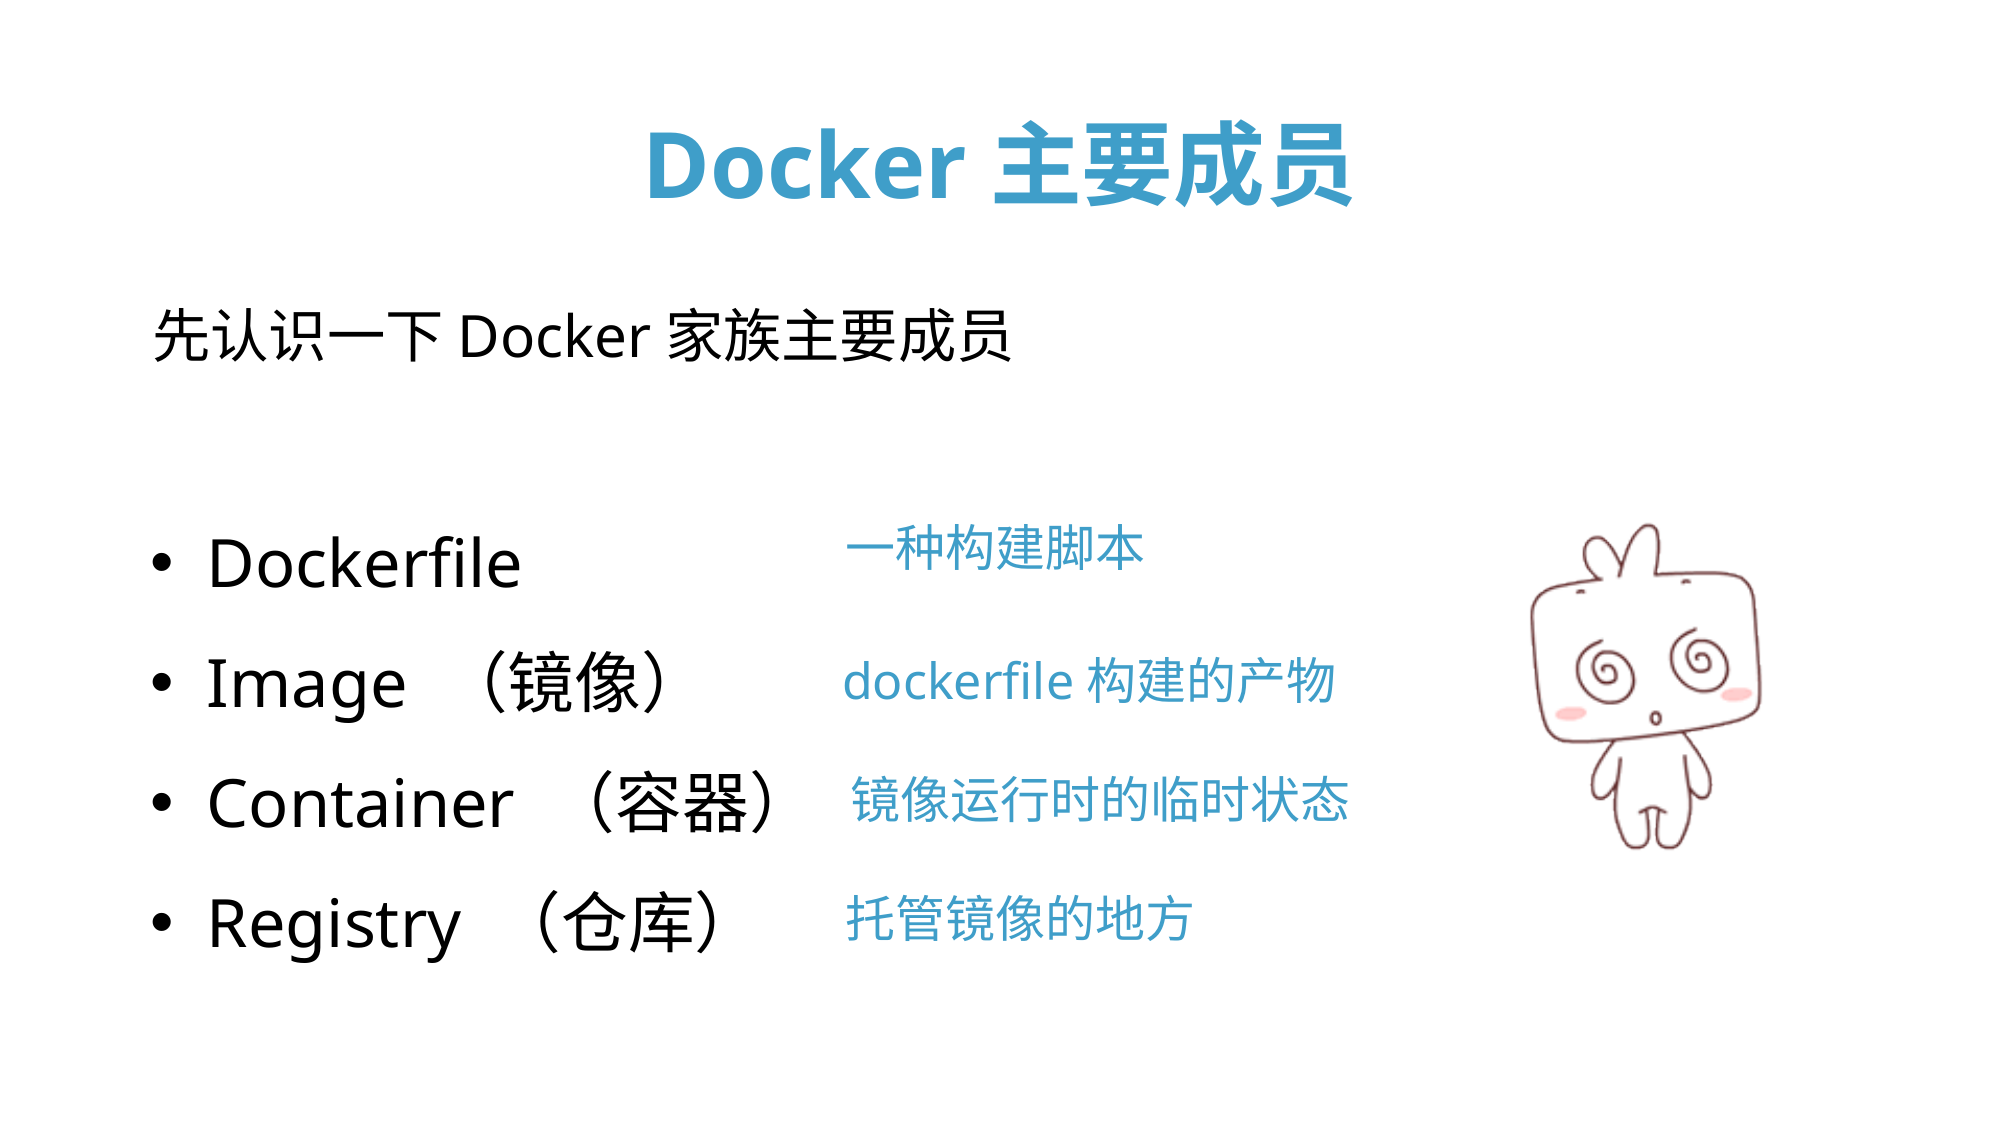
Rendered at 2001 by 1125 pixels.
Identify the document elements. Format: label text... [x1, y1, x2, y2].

text_box Dockerfile Image （镜像） Container （容器） Registry （仓库） [135, 473, 831, 1089]
text_box 镜像运行时的临时状态 [836, 760, 1366, 836]
text_box 托管镜像的地方 [830, 879, 1211, 955]
list 先认识一下Docker家族主要成员 [137, 299, 1863, 402]
title Docker主要成员 [137, 59, 1863, 278]
picture [1445, 473, 1863, 891]
text_box 一种构建脚本 [830, 509, 1161, 585]
text_box dockerfile构建的产物 [827, 642, 1352, 717]
